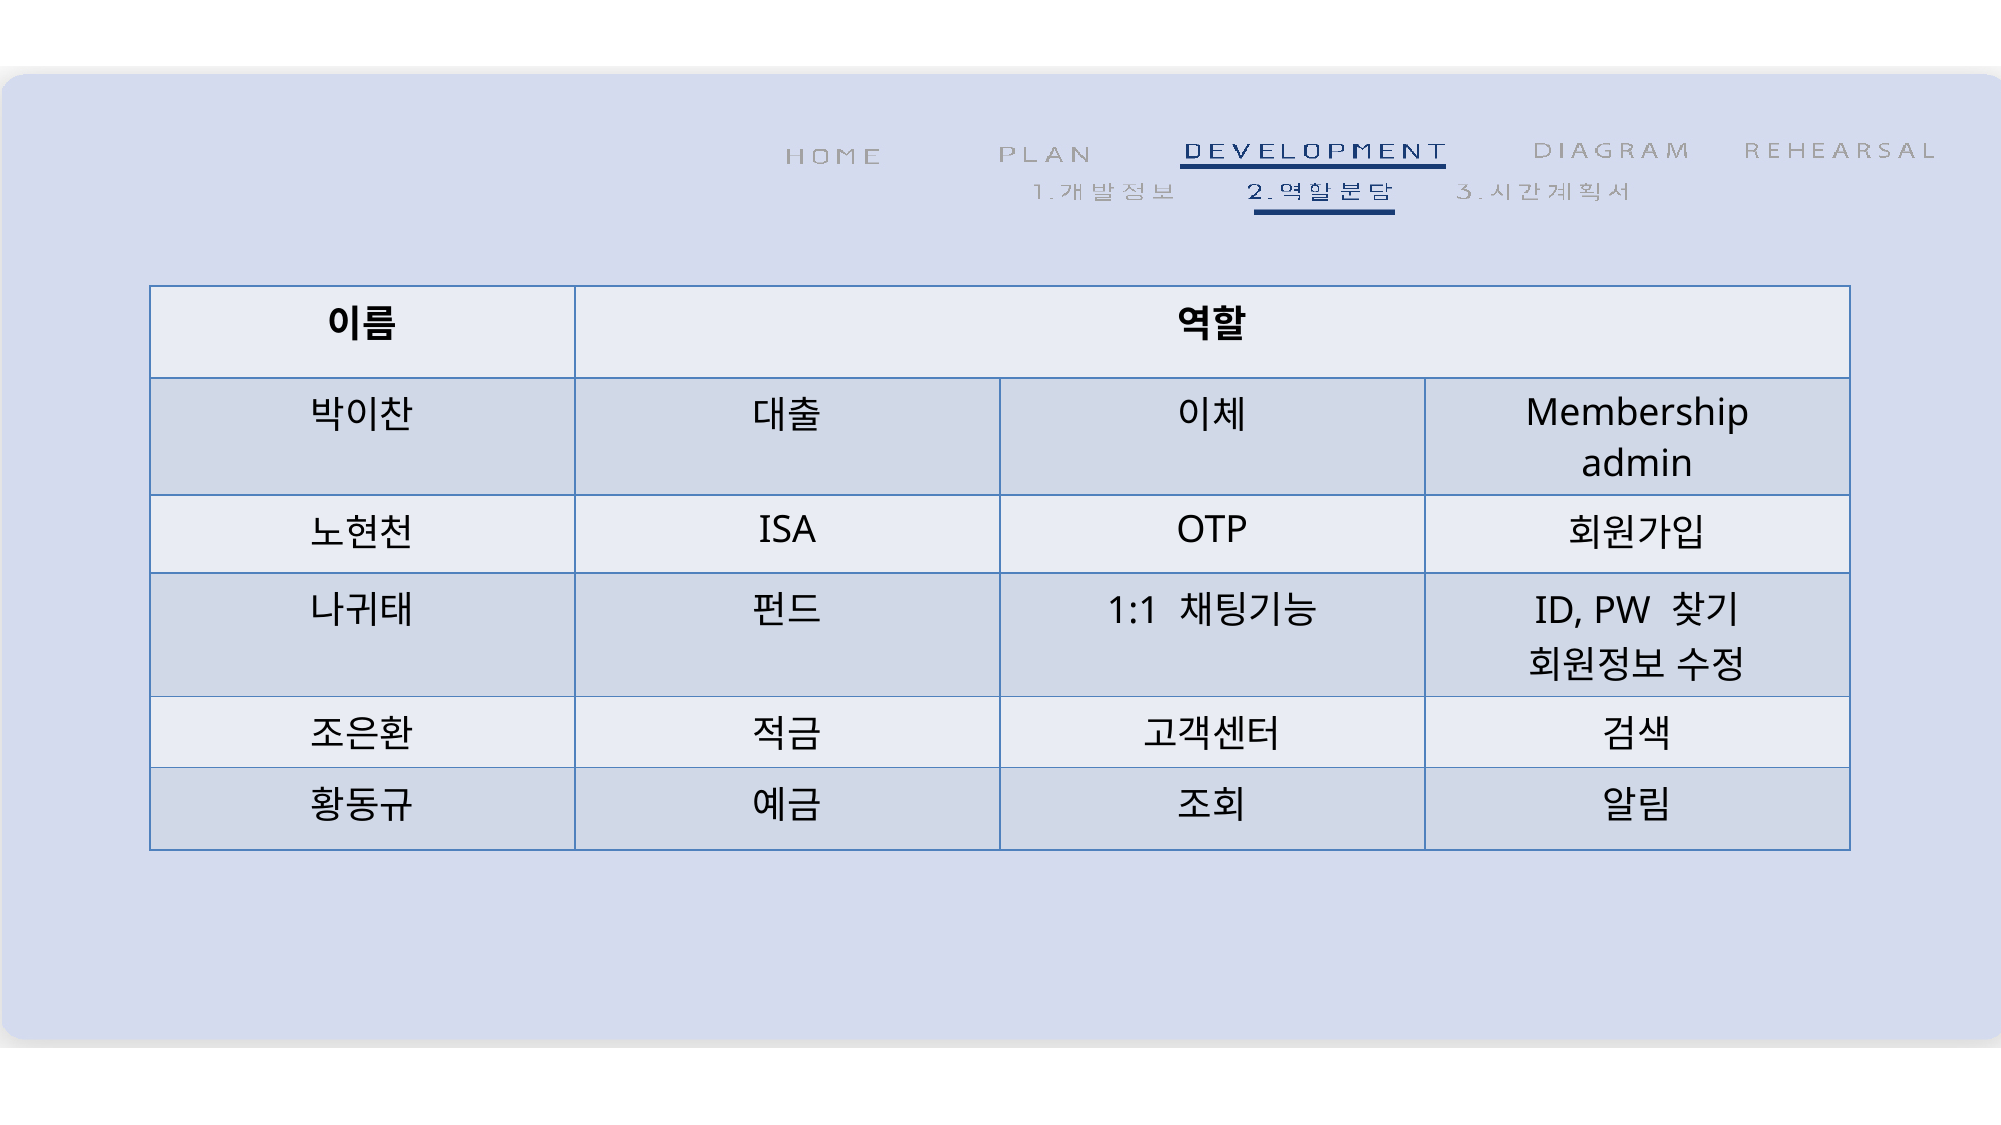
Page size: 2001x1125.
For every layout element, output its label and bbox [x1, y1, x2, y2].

picture [0, 66, 2001, 1049]
